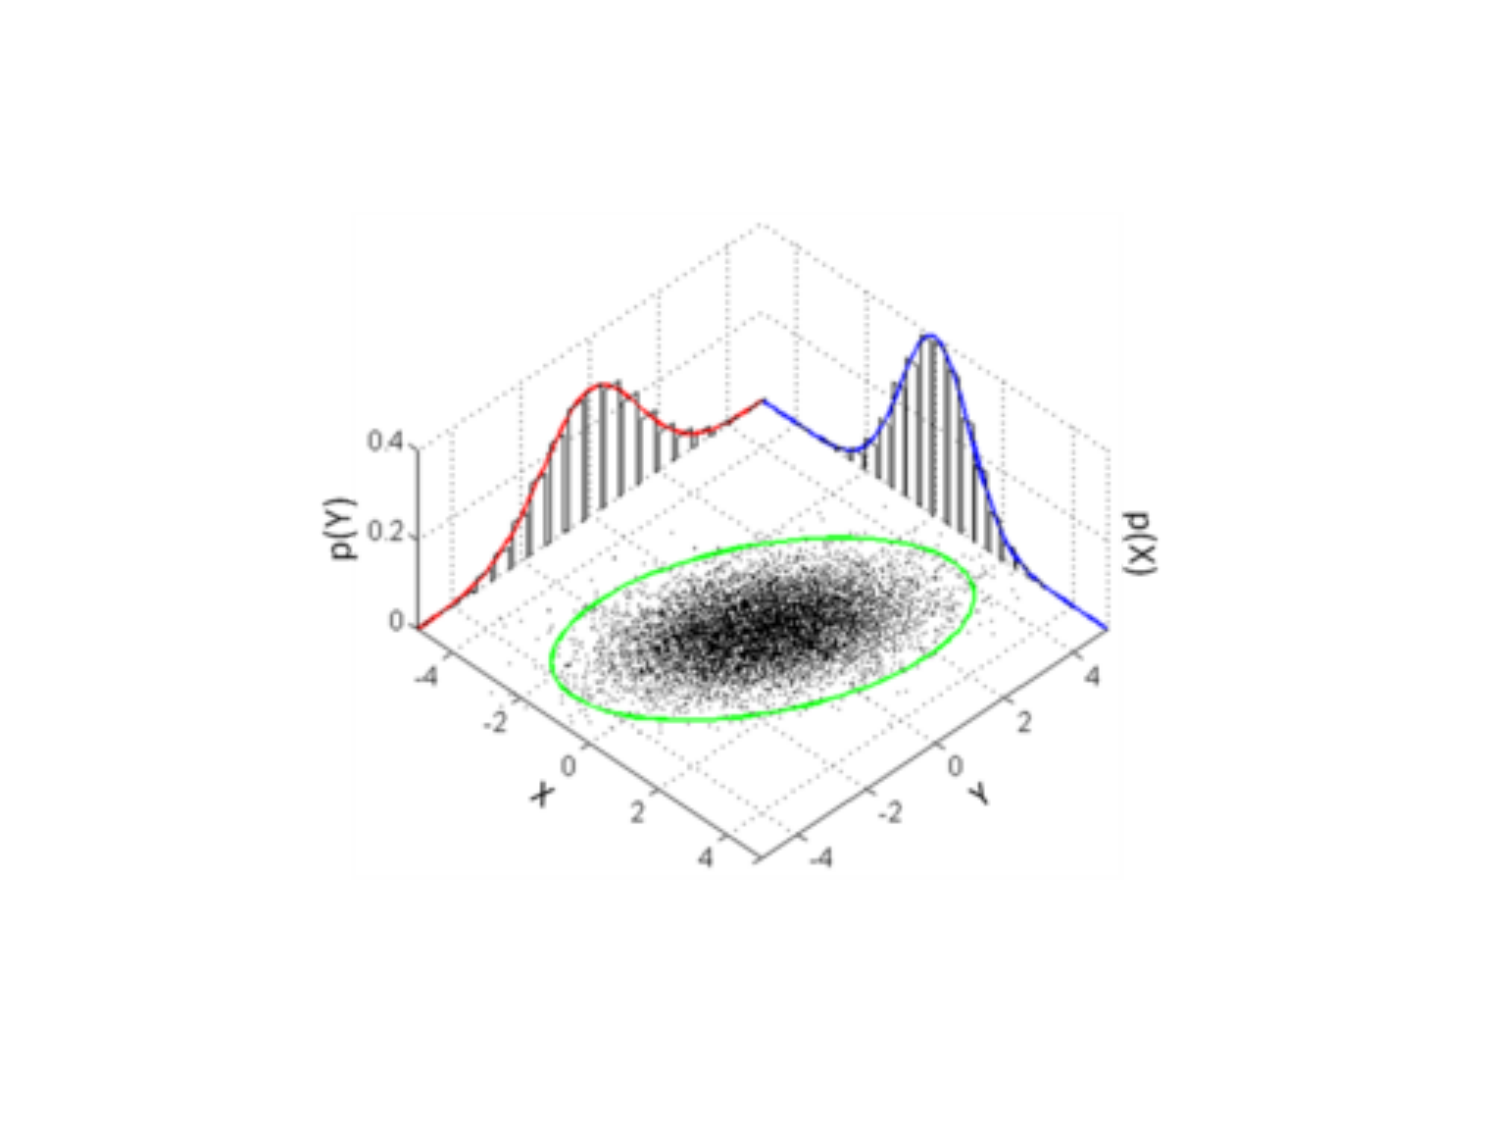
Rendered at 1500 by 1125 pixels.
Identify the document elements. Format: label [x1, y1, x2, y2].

picture [299, 212, 1183, 880]
